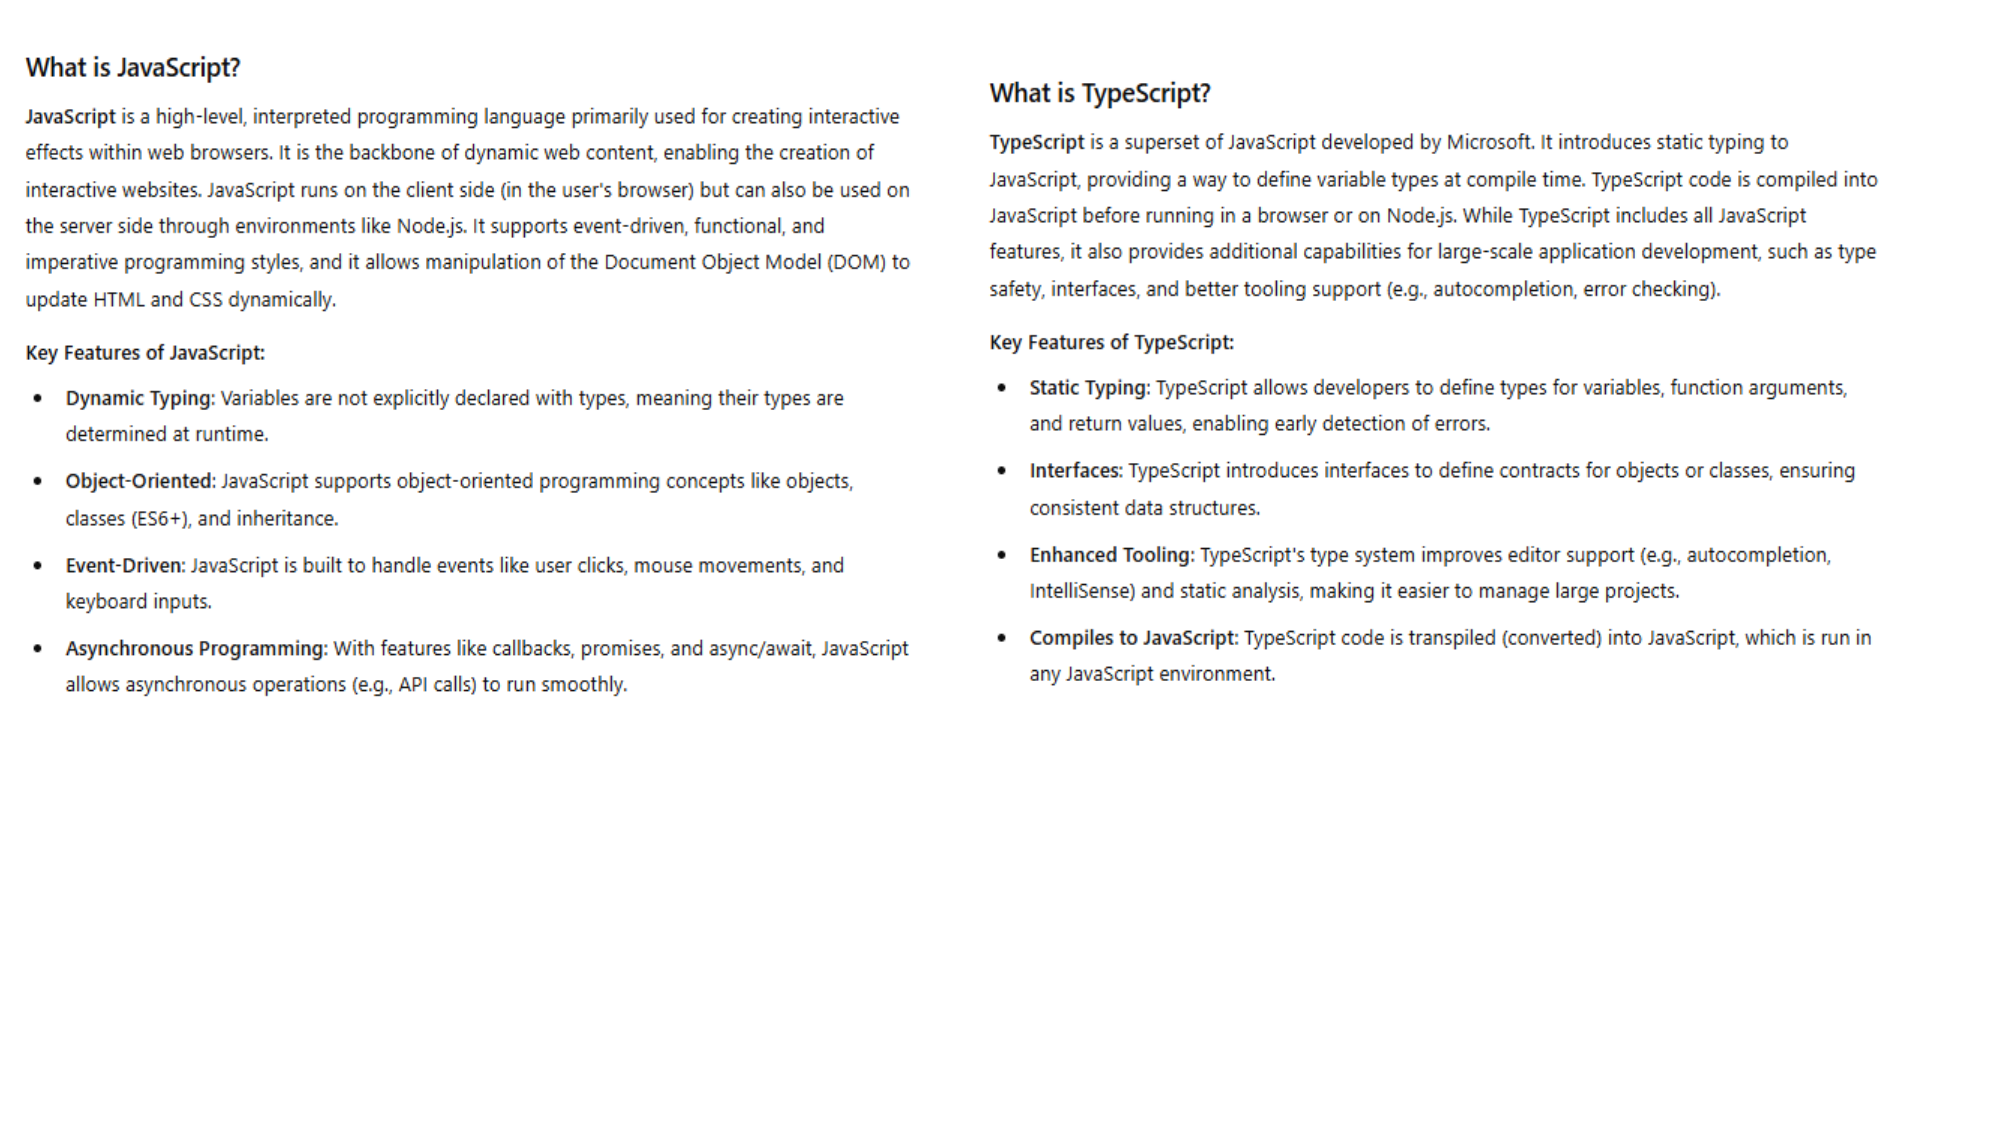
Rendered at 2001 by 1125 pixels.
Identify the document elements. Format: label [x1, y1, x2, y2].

picture [13, 33, 1976, 726]
